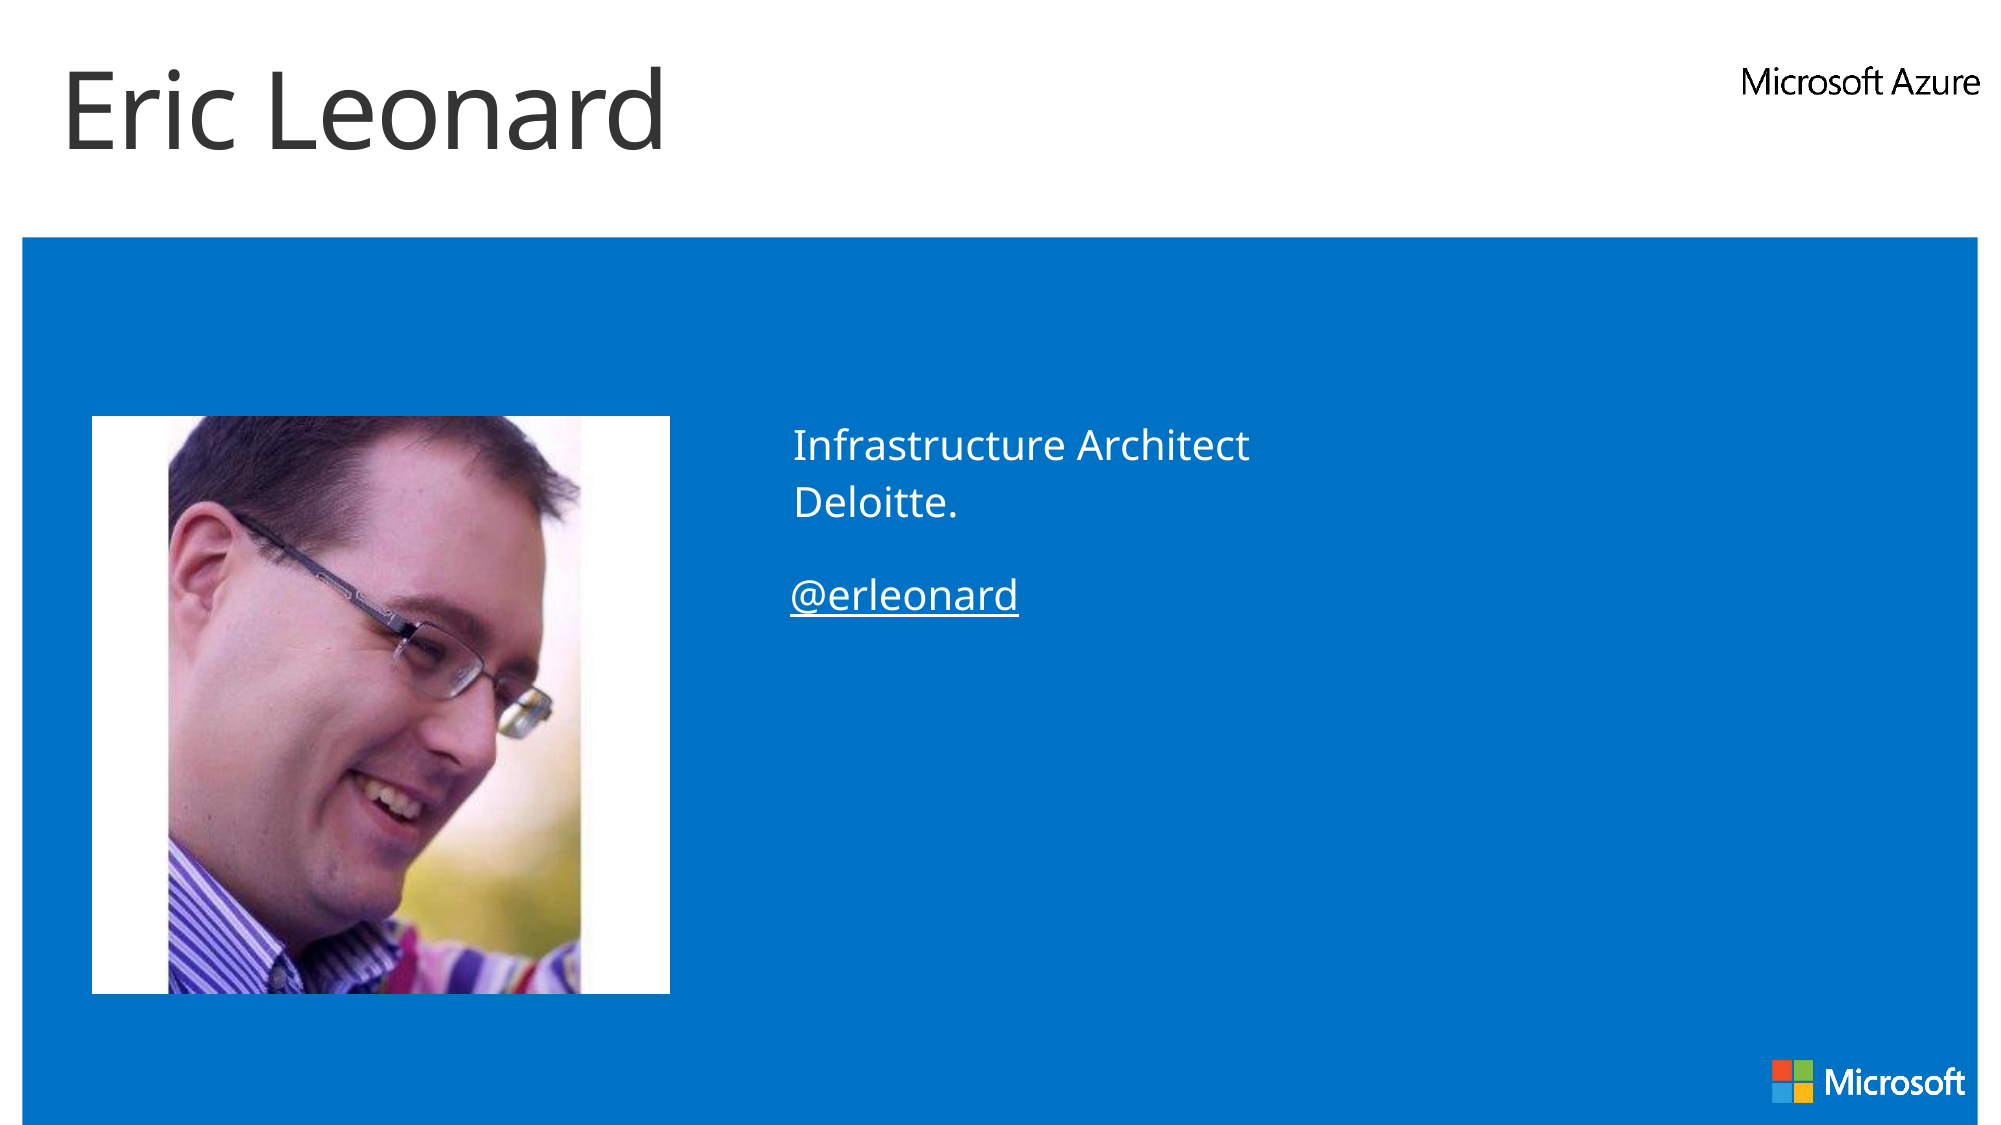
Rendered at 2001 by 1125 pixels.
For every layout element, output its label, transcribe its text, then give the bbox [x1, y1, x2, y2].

picture [1772, 1060, 1965, 1103]
title Eric Leonard [45, 48, 1665, 200]
text_box Infrastructure Architect Deloitte. [763, 400, 1700, 551]
text_box @erleonard [760, 545, 1666, 643]
picture [92, 416, 670, 994]
picture [1724, 49, 1998, 113]
